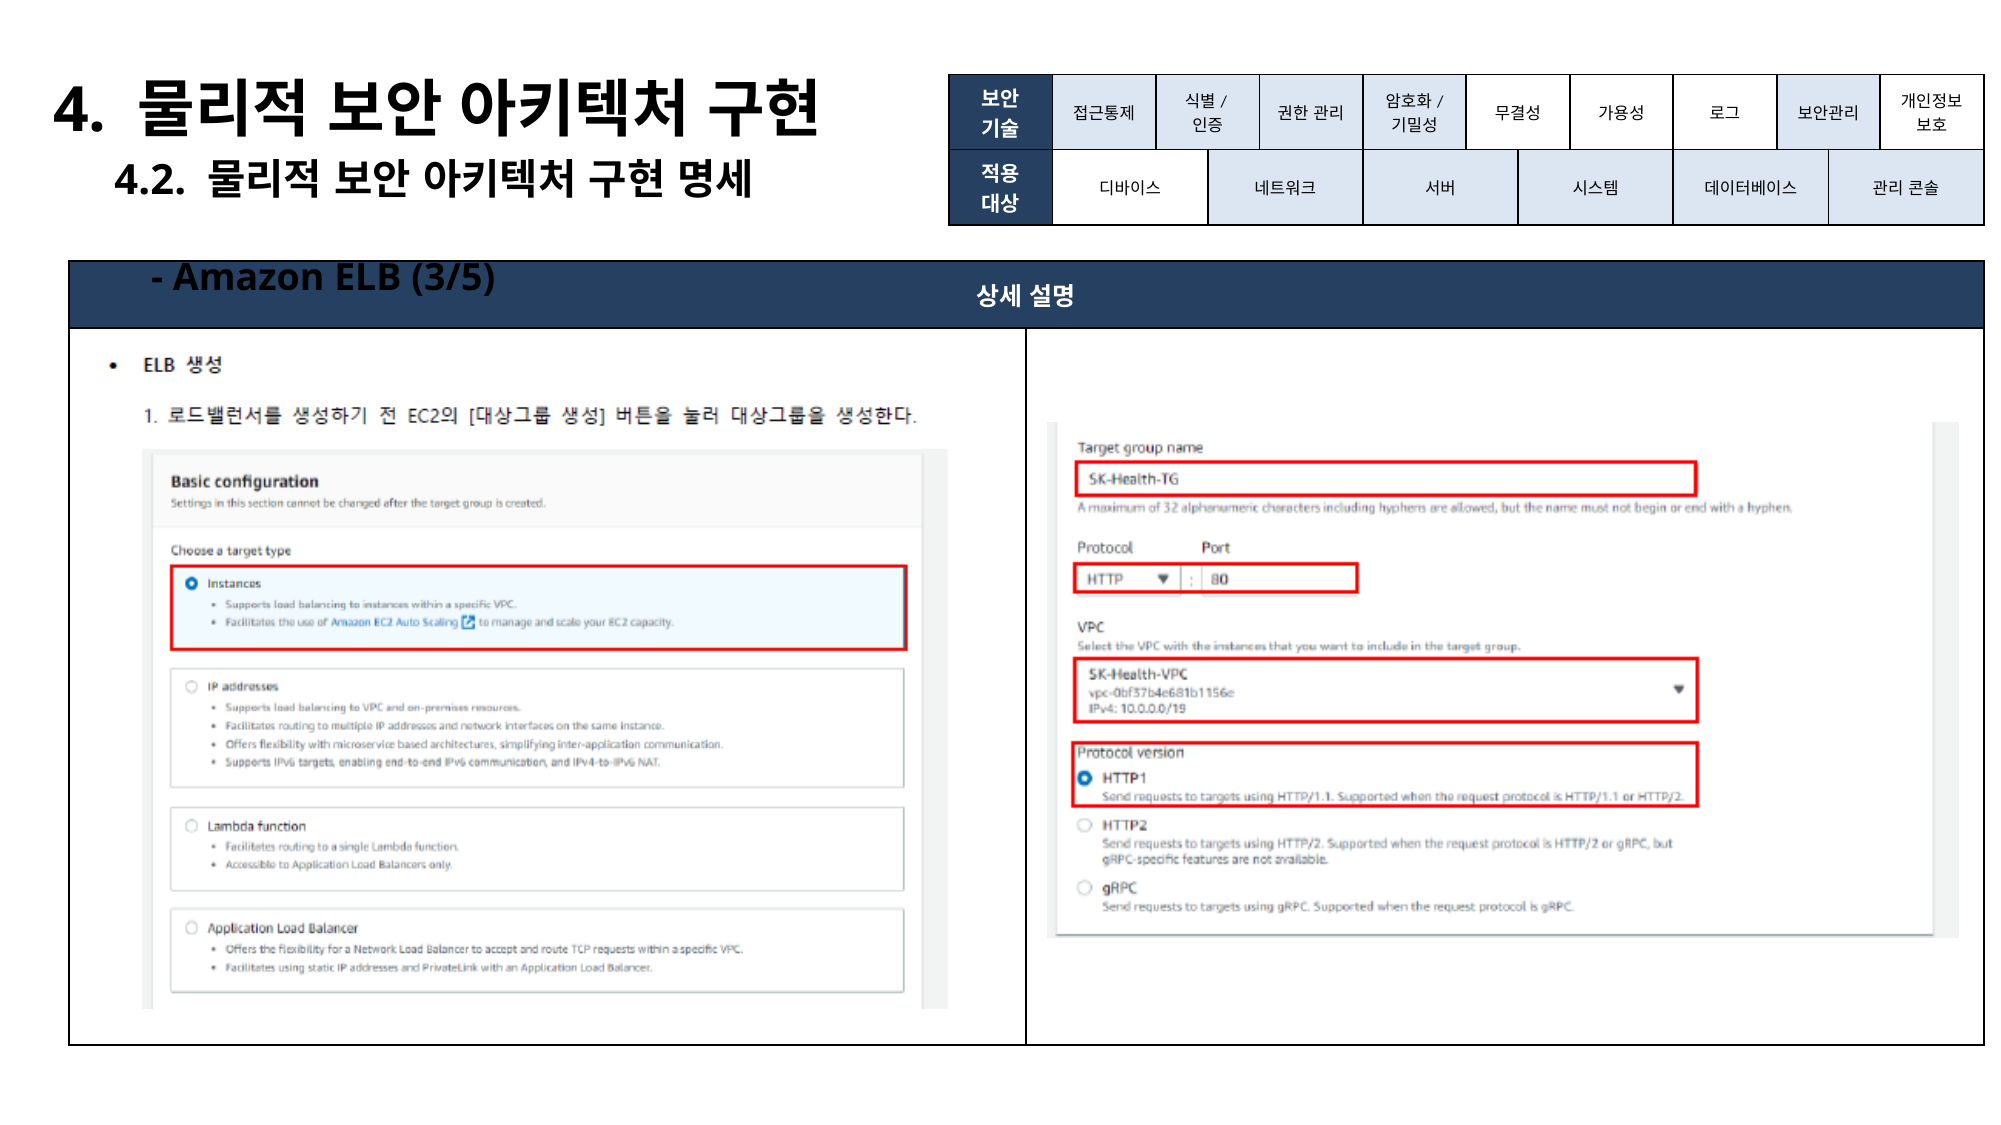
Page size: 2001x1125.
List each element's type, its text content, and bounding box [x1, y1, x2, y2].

table_cell [1027, 329, 1983, 1044]
table_cell 적용 대상 [950, 150, 1052, 224]
table_header 보안관리 [1778, 75, 1879, 149]
table_cell 디바이스 [1053, 150, 1207, 224]
table_header 암호화/ 기밀성 [1364, 75, 1465, 149]
table_cell 관리 콘솔 [1829, 150, 1983, 224]
table_header 보안 기술 [1044, 75, 1052, 149]
table_header 개인정보 보호 [1881, 75, 1983, 149]
table_header 상세 설명 [70, 262, 1983, 327]
text_box 4.2. 물리적 보안 아키텍처 구현 명세 - Amazon ELB (3/5) [78, 145, 875, 305]
text_box 4. 물리적 보안 아키텍처 구현 [38, 61, 1044, 152]
table_header 권한 관리 [1260, 75, 1362, 149]
table_cell 네트워크 [1209, 150, 1362, 224]
table_cell [70, 329, 1025, 1044]
table_header 로그 [1674, 75, 1776, 149]
picture [103, 352, 969, 1009]
table_header 가용성 [1571, 75, 1672, 149]
table_header 식별/인증 [1157, 75, 1259, 149]
table_header 무결성 [1467, 75, 1569, 149]
table_cell 서버 [1364, 150, 1517, 224]
table_cell 시스템 [1519, 150, 1672, 224]
table_header 접근통제 [1053, 75, 1155, 149]
picture [1046, 421, 1959, 938]
table_cell 데이터베이스 [1674, 150, 1828, 224]
